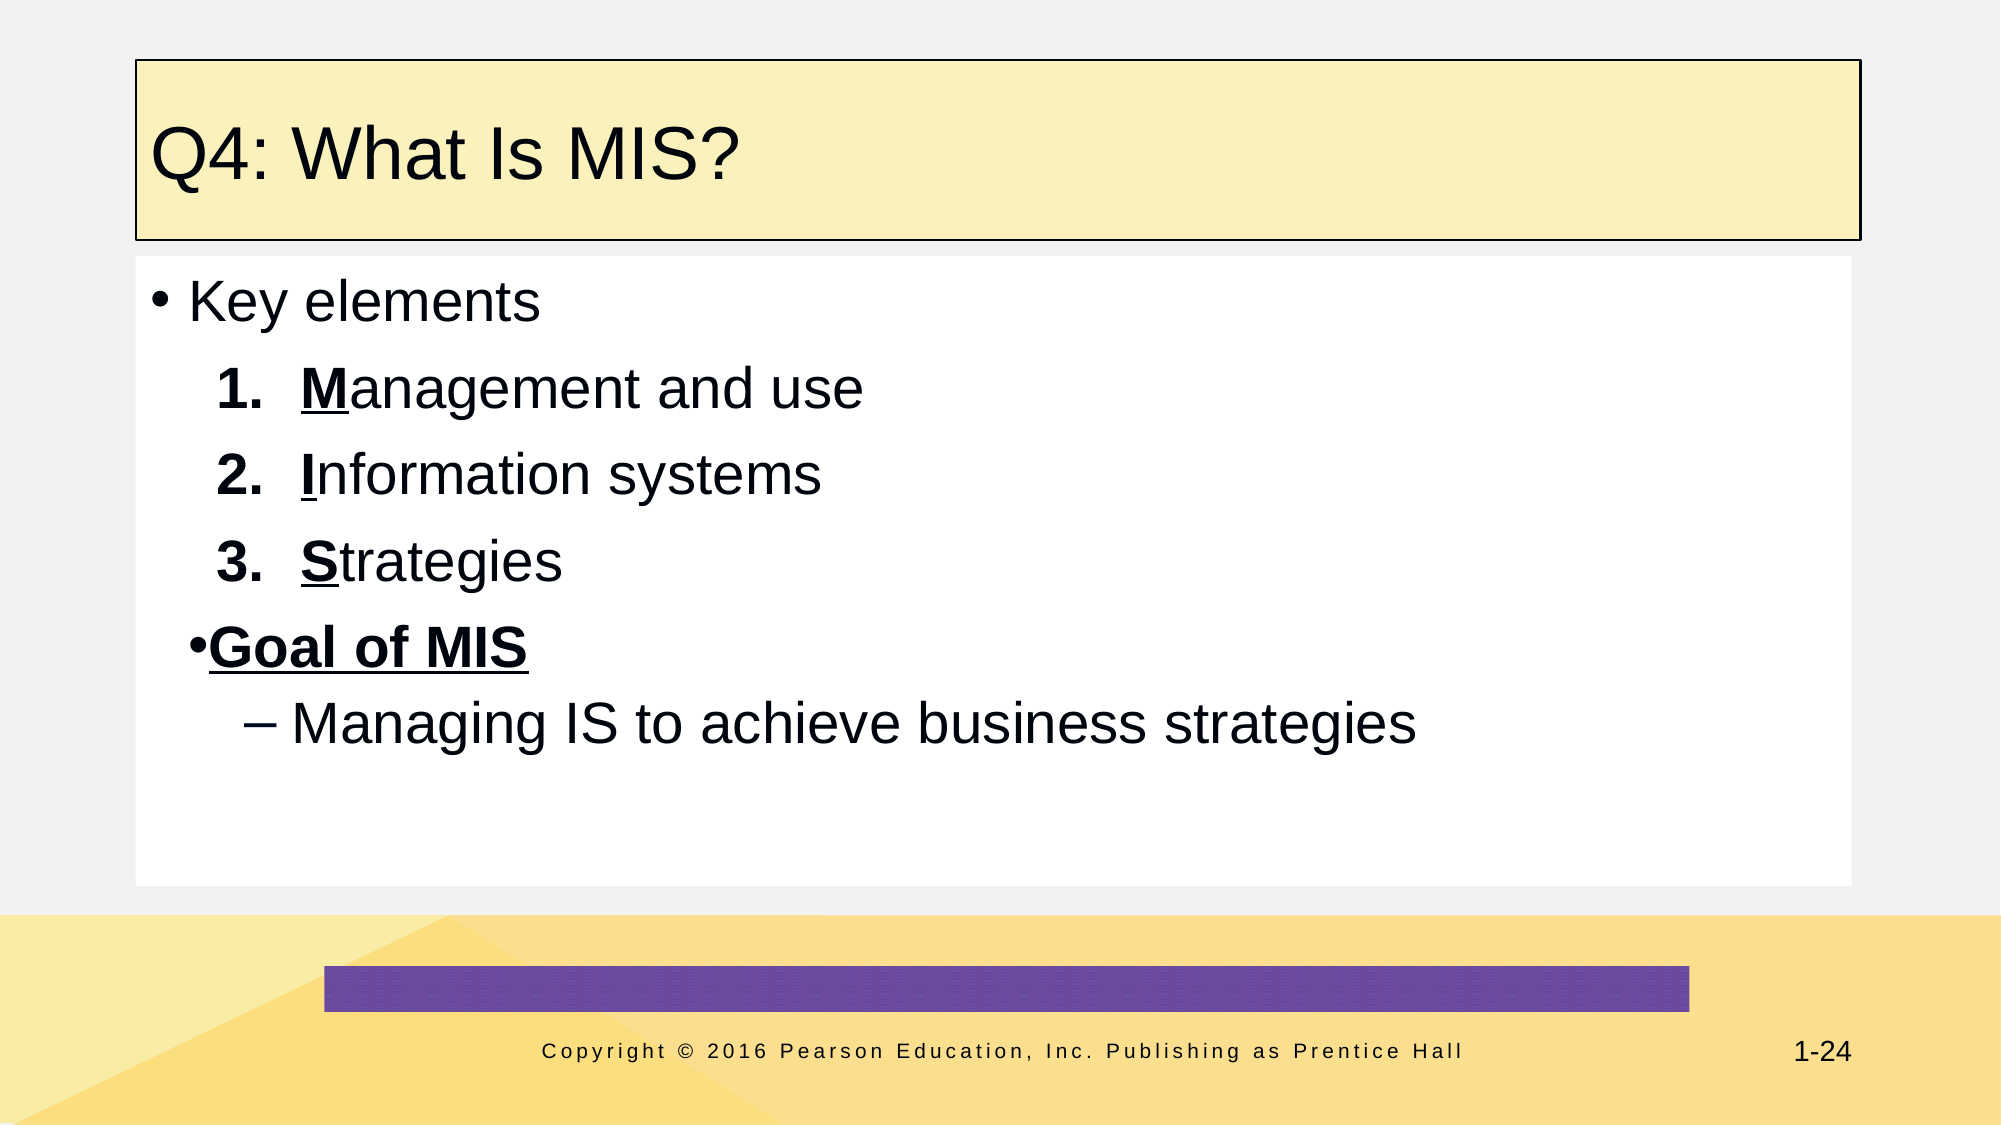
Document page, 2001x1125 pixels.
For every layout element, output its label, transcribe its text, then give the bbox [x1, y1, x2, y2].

list Key elements Management and use Information systems Strategies Goal of MIS Managing IS to achieve business strategies [135, 255, 1852, 886]
footer Copyright © 2016 Pearson Education, Inc. Publishing as Prentice Hall [326, 1025, 1677, 1075]
title Q4: What Is MIS? [135, 59, 1862, 241]
